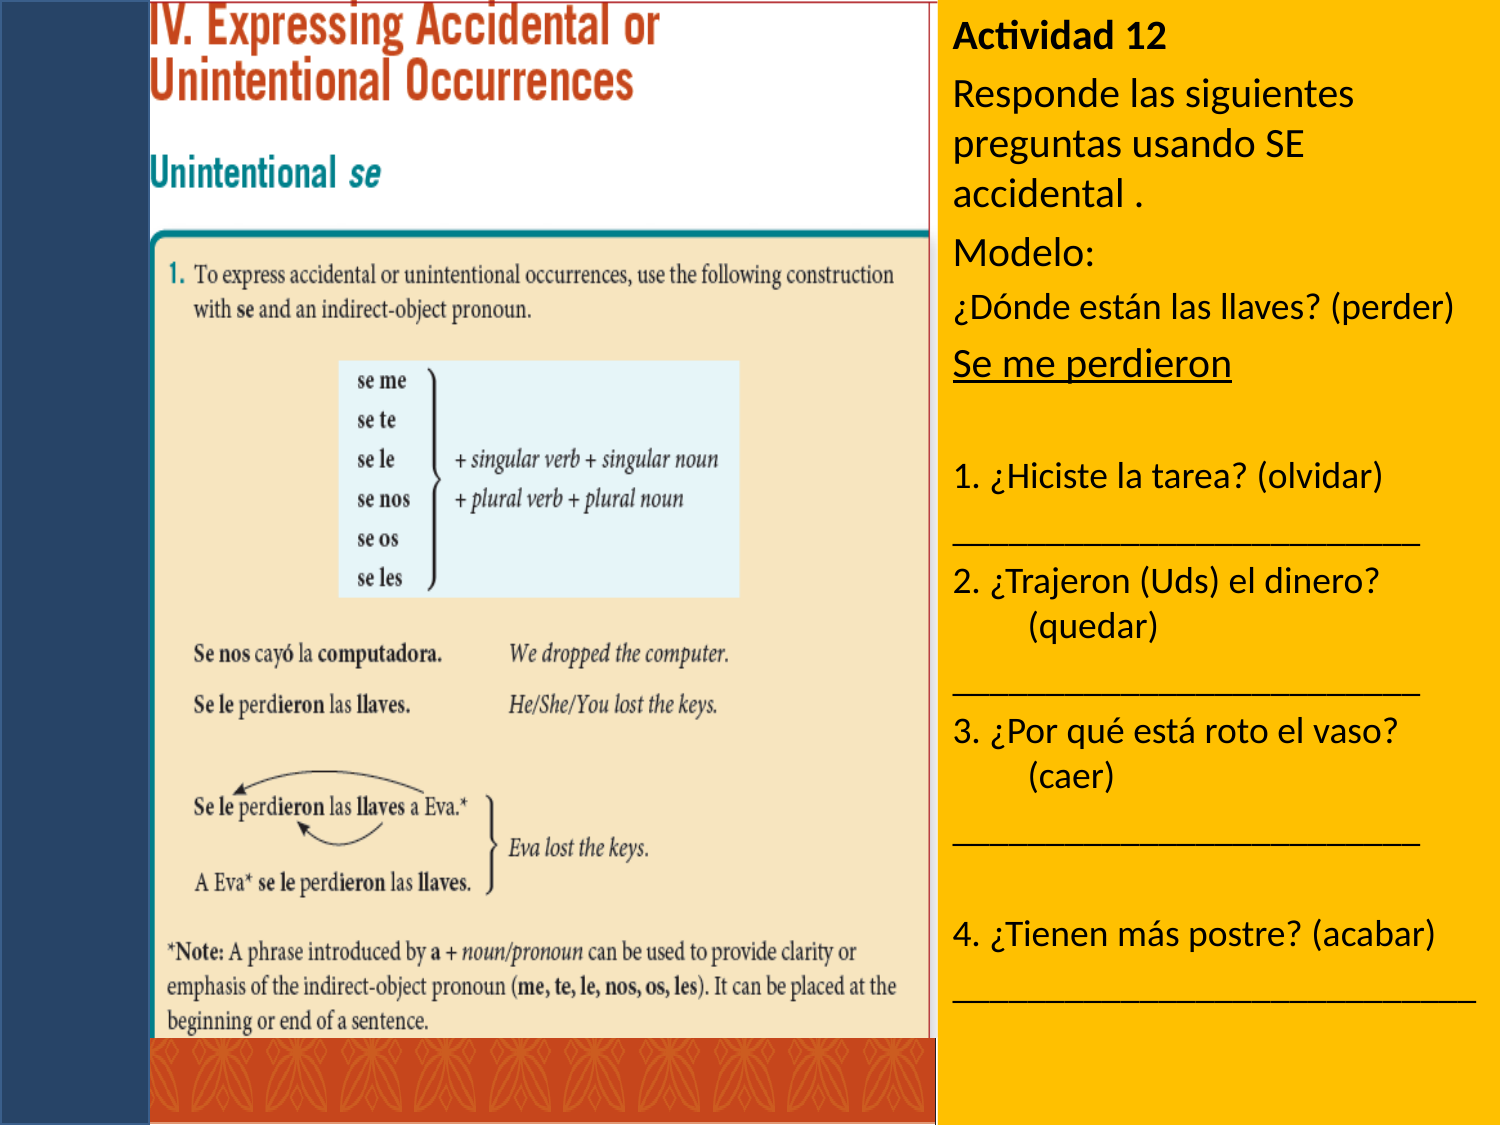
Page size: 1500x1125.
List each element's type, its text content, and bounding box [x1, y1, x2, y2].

text_box [0, 0, 147, 1125]
list Actividad 12 Responde las siguientes preguntas usando SE accidental . Modelo: ¿Dónde están las llaves? (perder) Se me perdieron 1. ¿Hiciste la tarea? (olvidar) _________________________ 2. ¿Trajeron (Uds) el dinero? (quedar) _________________________ 3. ¿Por qué está roto el vaso? (caer) _________________________ 4. ¿Tienen más postre? (acabar) ____________________________ [938, 0, 1500, 1125]
picture [149, 1038, 938, 1125]
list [149, 0, 938, 1038]
